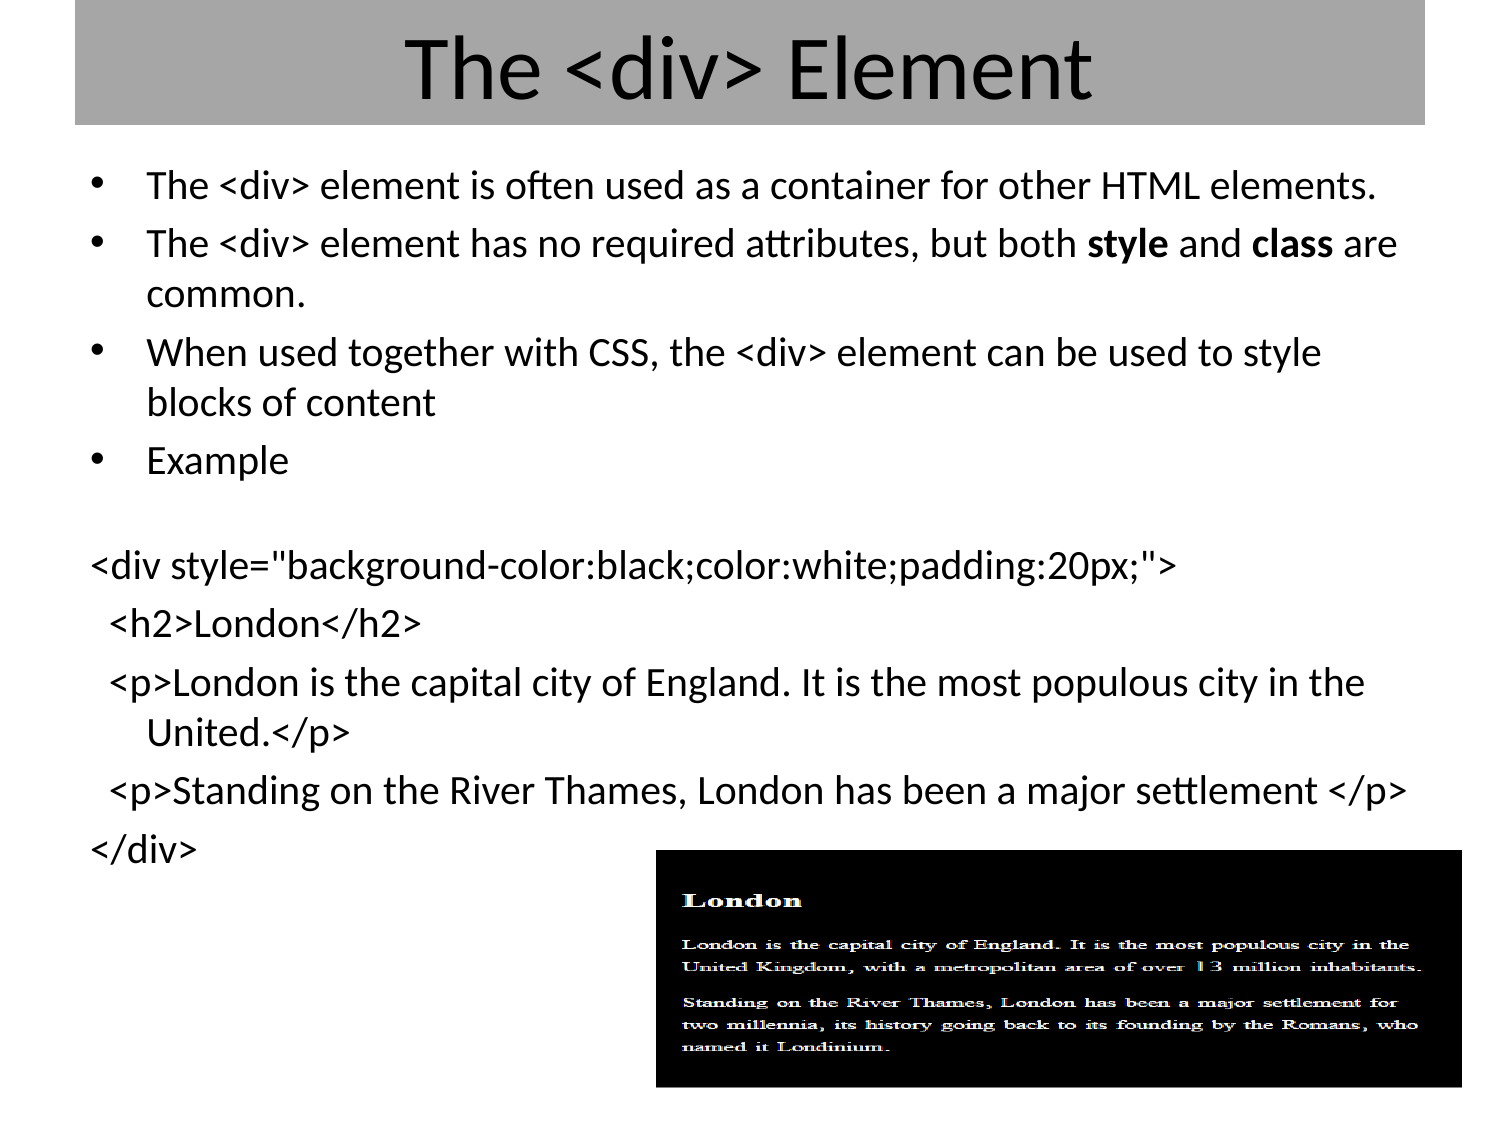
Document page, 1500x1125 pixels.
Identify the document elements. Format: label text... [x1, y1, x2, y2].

list The <div> element is often used as a container for other HTML elements. The <div> element has no required attributes, but both style and class are common. When used together with CSS, the <div> element can be used to style blocks of content Example <div style="background-color:black;color:white;padding:20px;"> <h2>London</h2> <p>London is the capital city of England. It is the most populous city in the United.</p> <p>Standing on the River Thames, London has been a major settlement </p> </div> [75, 149, 1425, 1075]
picture [656, 849, 1462, 1088]
title The <div> Element [75, 0, 1425, 125]
